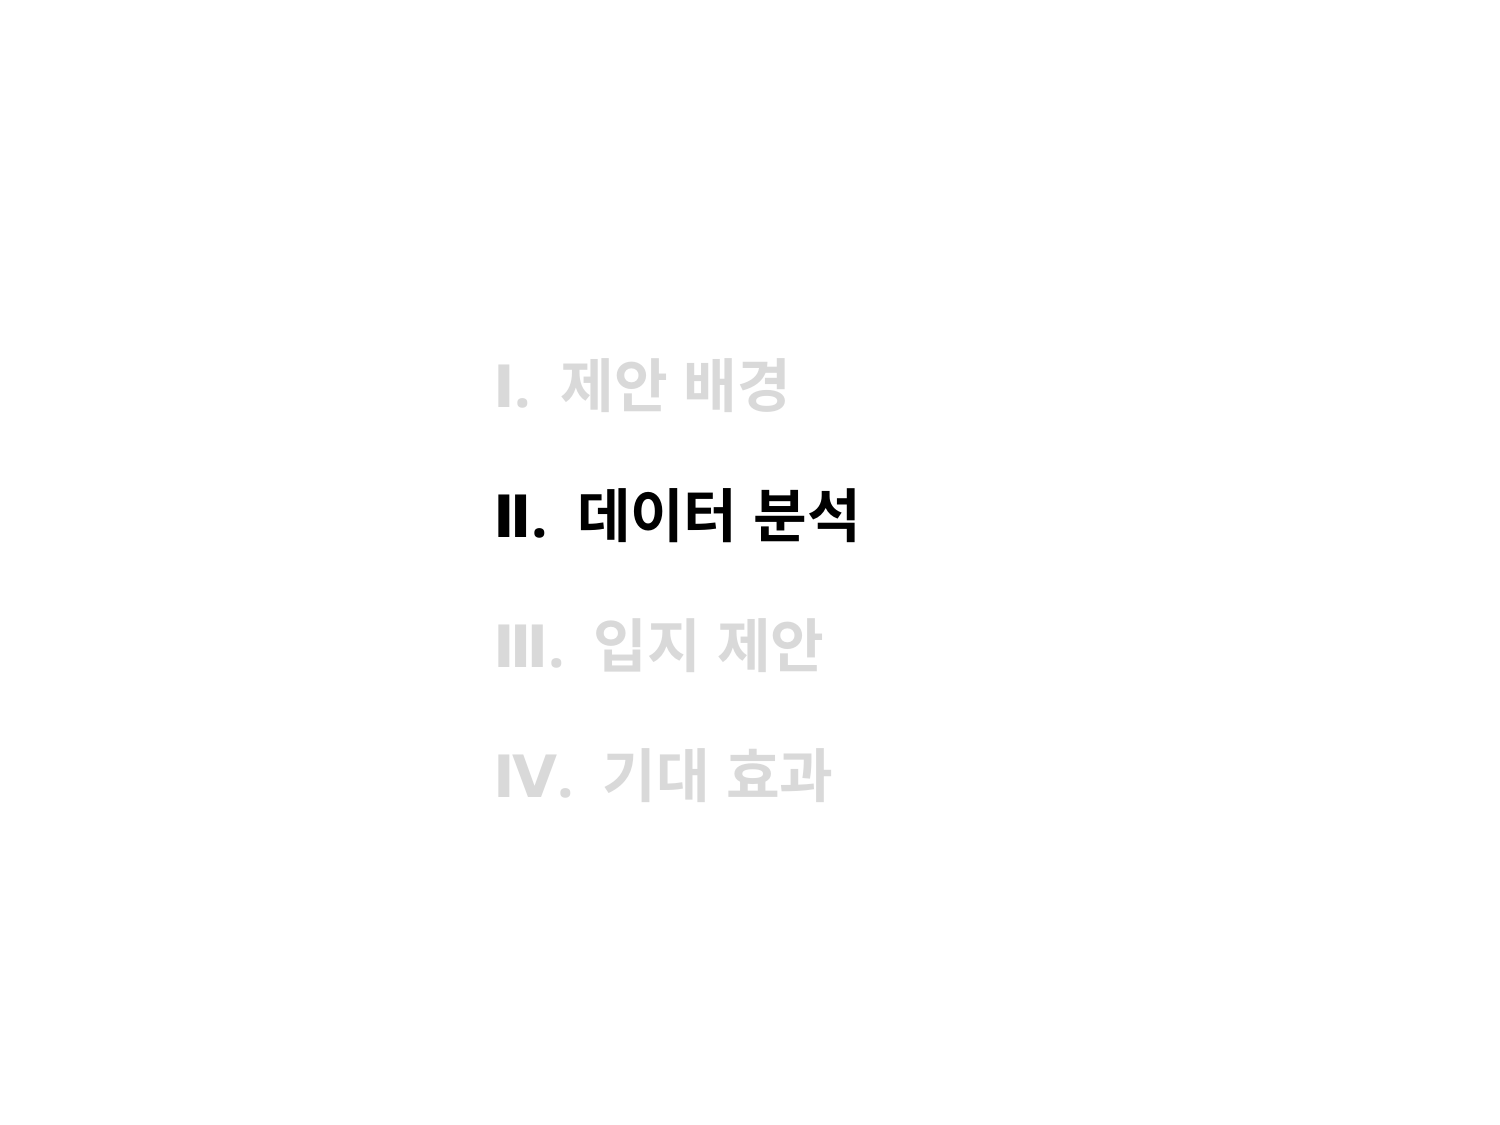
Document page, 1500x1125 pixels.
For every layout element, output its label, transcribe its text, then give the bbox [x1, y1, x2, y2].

text_box Ⅰ. 제안 배경 Ⅱ. 데이터 분석 Ⅲ. 입지 제안 Ⅳ. 기대 효과 [476, 218, 1095, 836]
